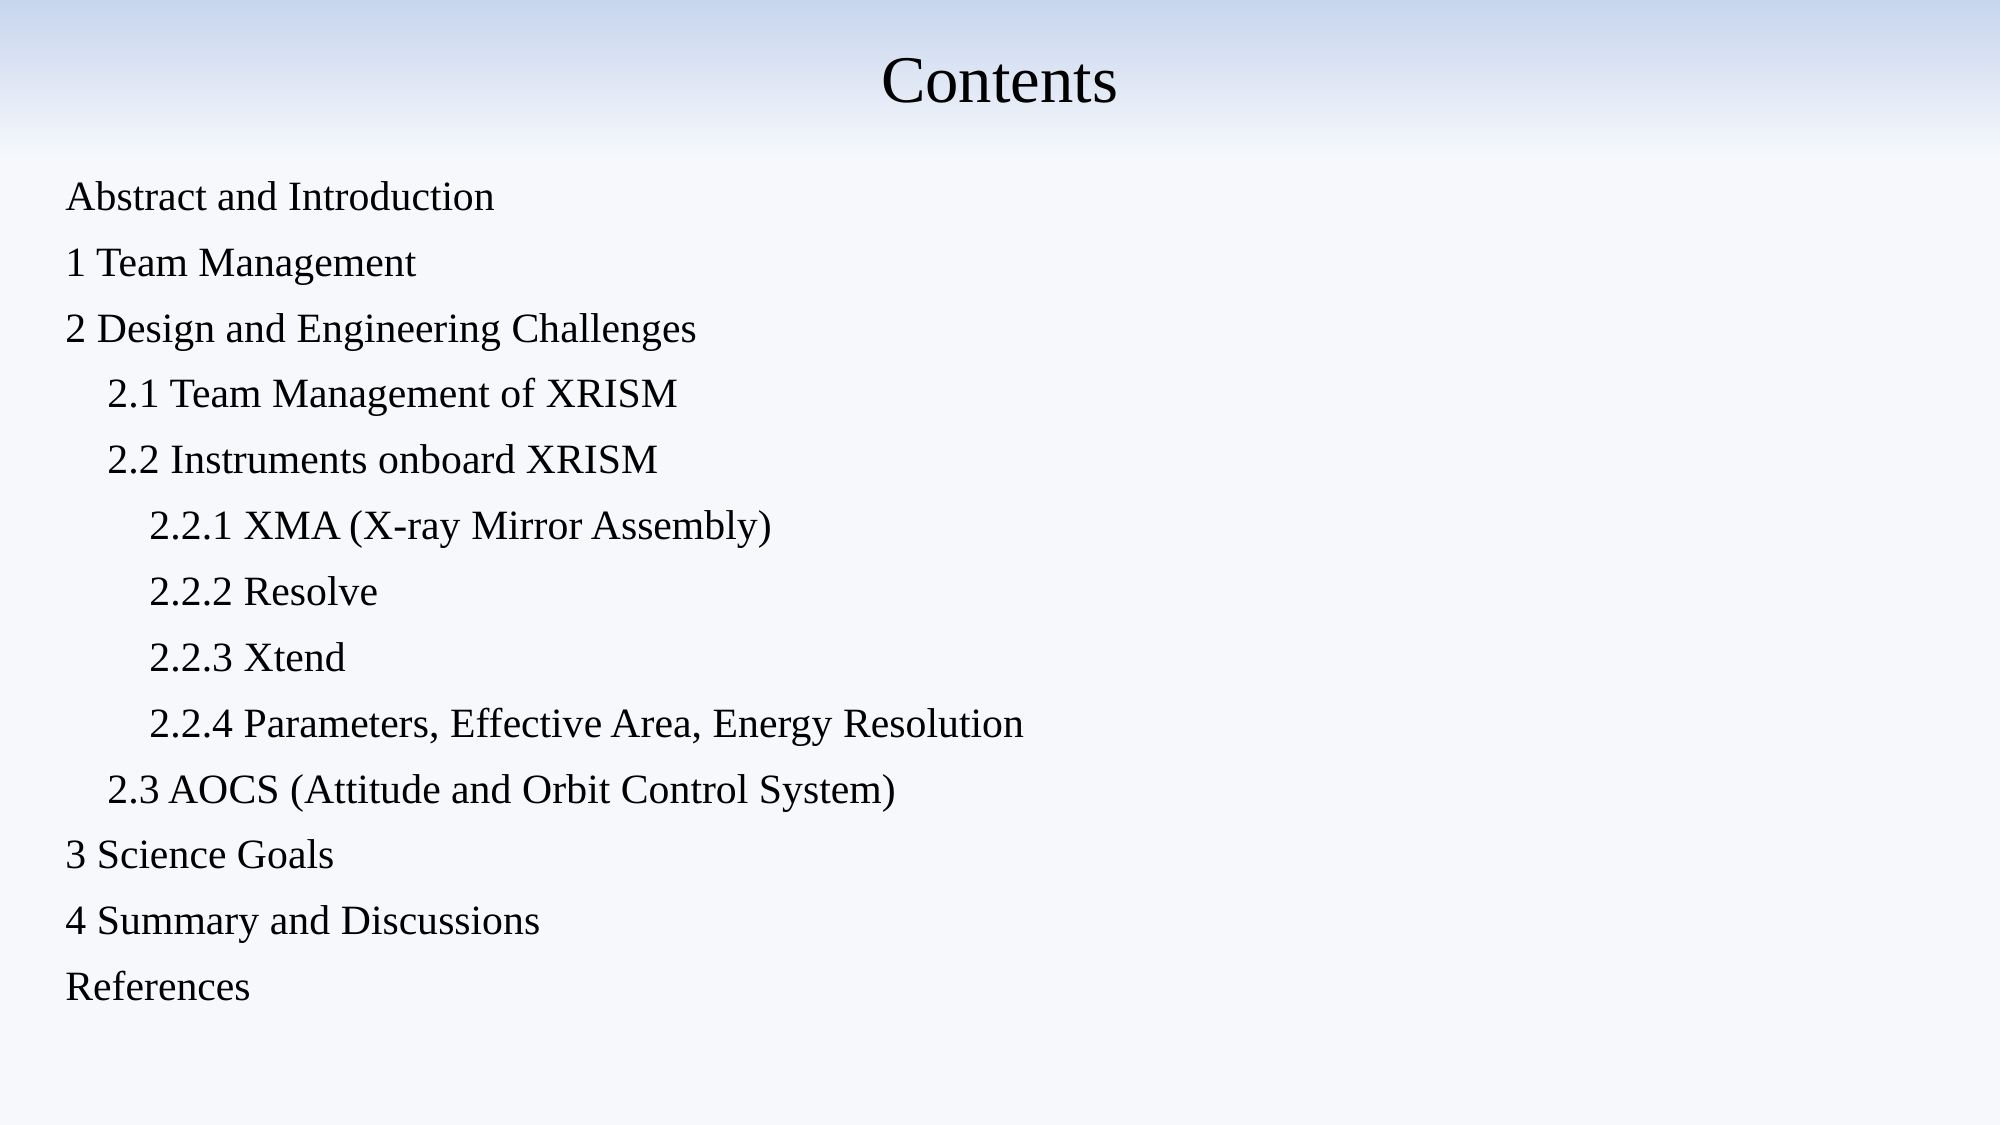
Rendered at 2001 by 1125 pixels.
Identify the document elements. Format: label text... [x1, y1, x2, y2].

list Abstract and Introduction 1 Team Management 2 Design and Engineering Challenges 2.1 Team Management of XRISM 2.2 Instruments onboard XRISM 2.2.1 XMA (X-ray Mirror Assembly) 2.2.2 Resolve 2.2.3 Xtend 2.2.4 Parameters, Effective Area, Energy Resolution 2.3 AOCS (Attitude and Orbit Control System) 3 Science Goals 4 Summary and Discussions References [50, 167, 1950, 1111]
title Contents [50, 34, 1950, 128]
